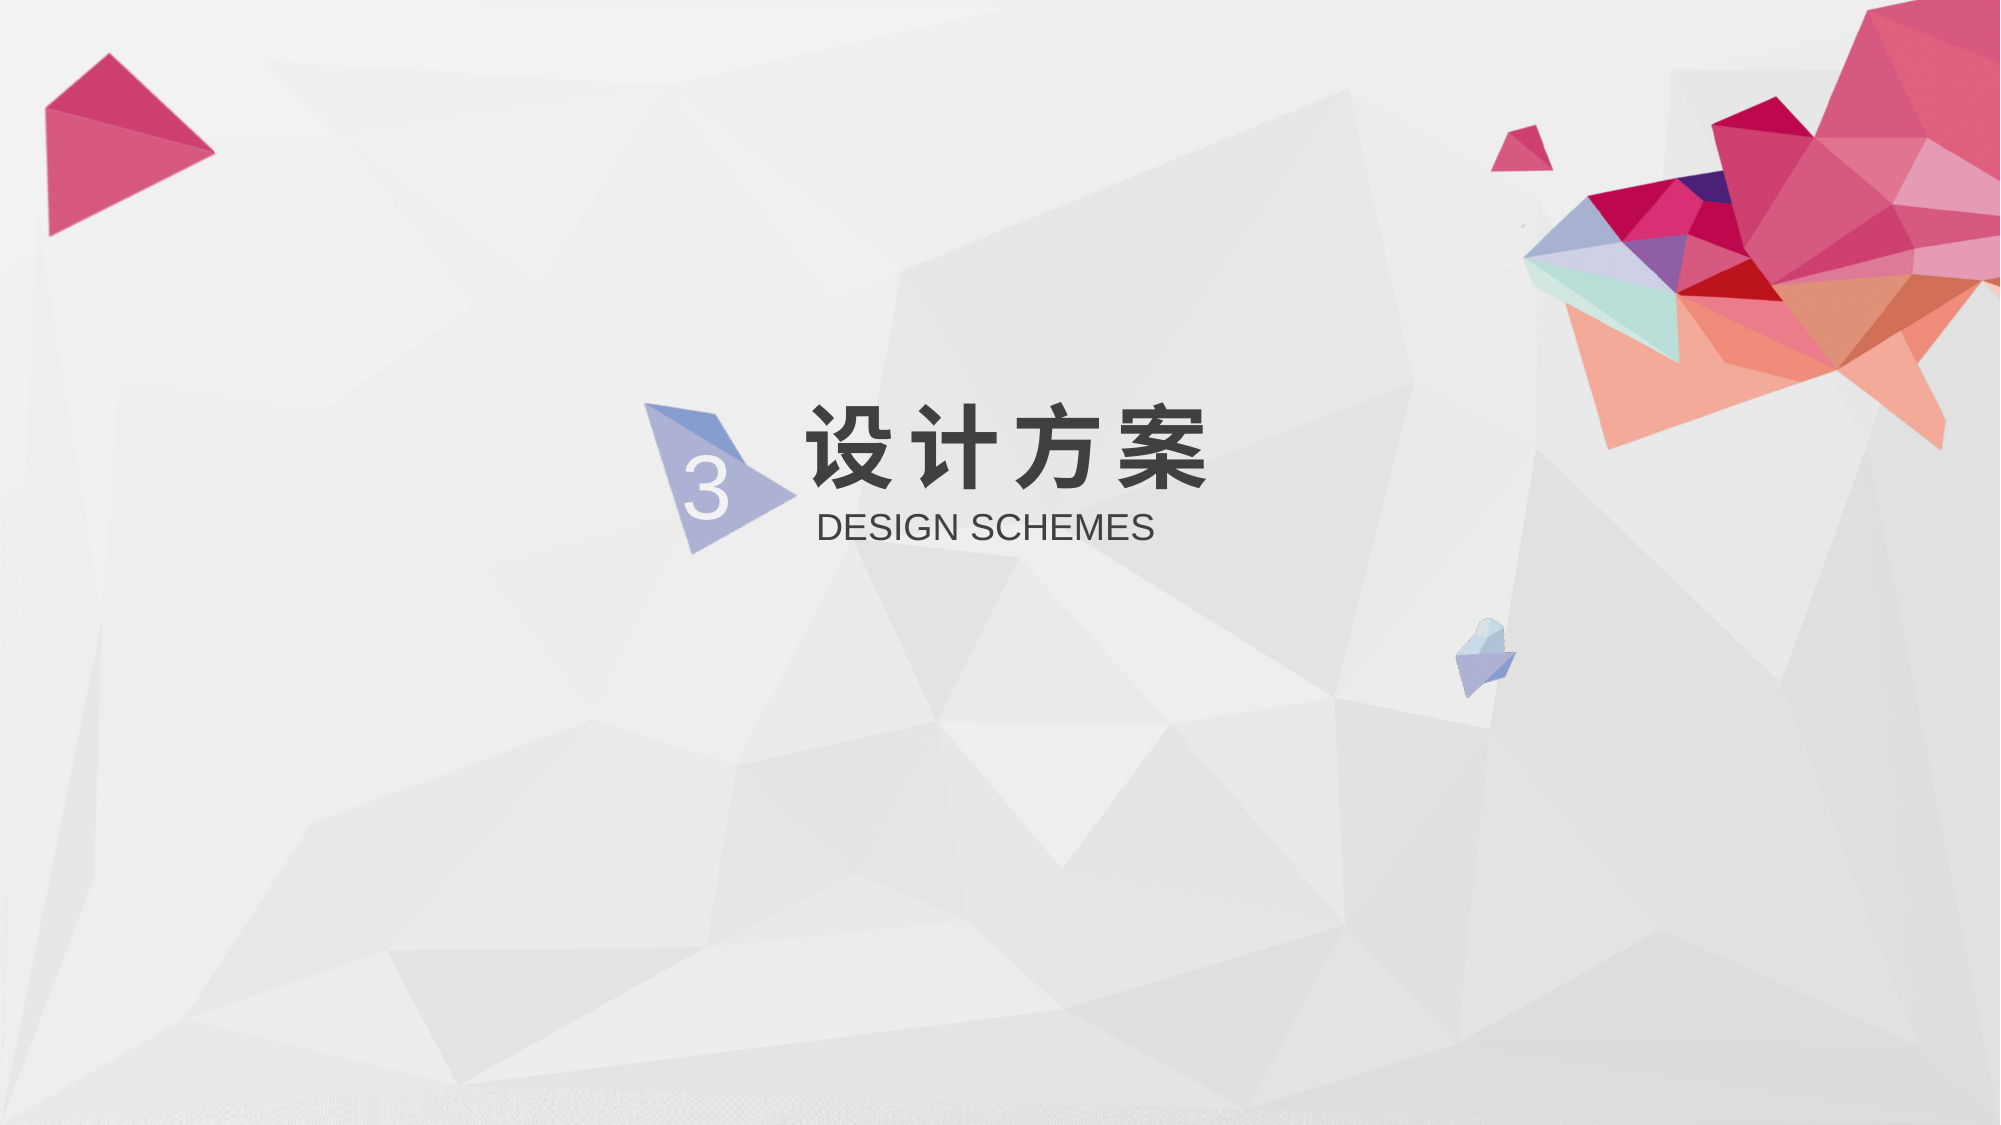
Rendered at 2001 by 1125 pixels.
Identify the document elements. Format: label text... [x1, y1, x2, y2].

text_box DESIGN SCHEMES [801, 495, 1171, 556]
text_box 设计方案 [789, 382, 1224, 507]
picture [0, 0, 2000, 1125]
